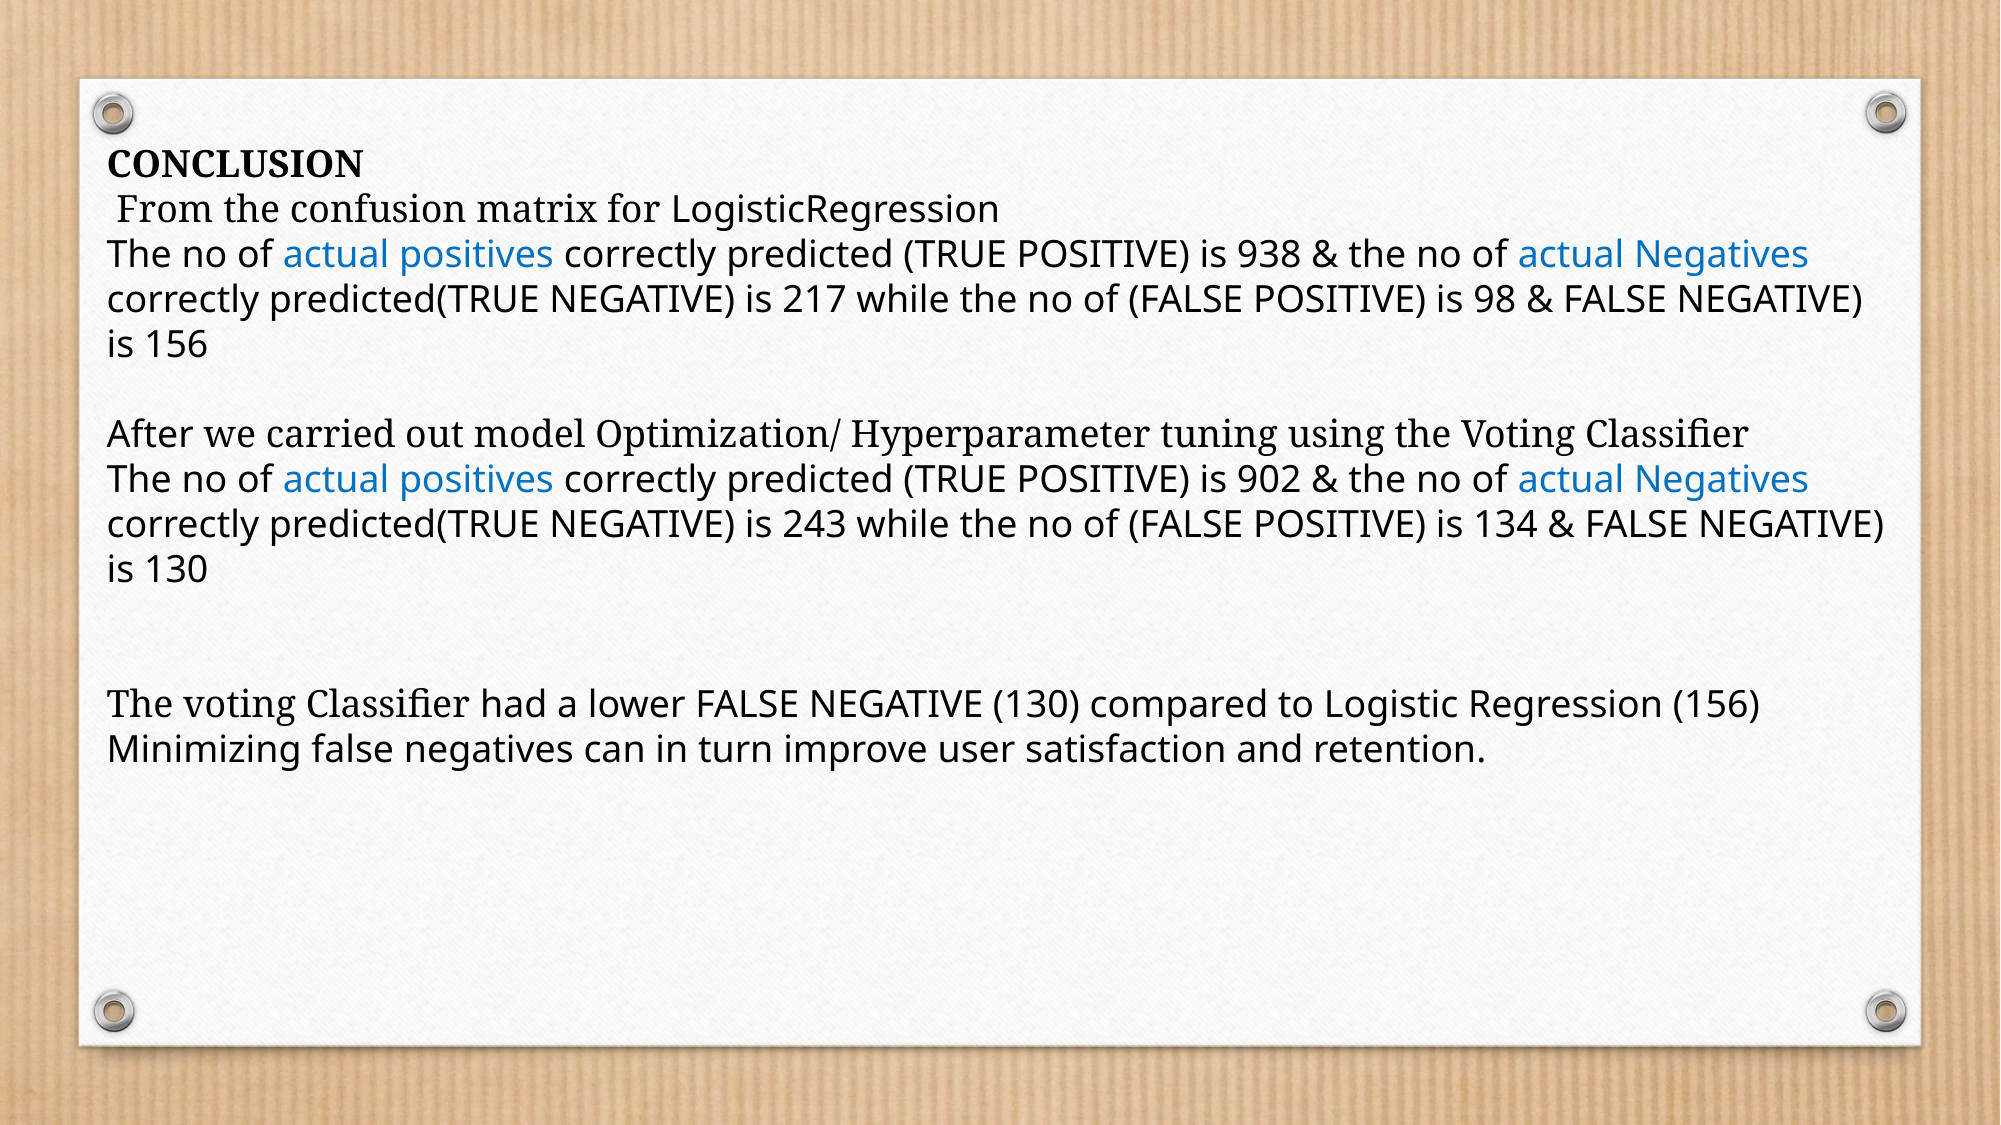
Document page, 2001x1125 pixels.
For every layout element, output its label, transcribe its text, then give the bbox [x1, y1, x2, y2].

text_box CONCLUSION From the confusion matrix for LogisticRegression The no of actual positives correctly predicted (TRUE POSITIVE) is 938 & the no of actual Negatives correctly predicted(TRUE NEGATIVE) is 217 while the no of (FALSE POSITIVE) is 98 & FALSE NEGATIVE) is 156 After we carried out model Optimization/ Hyperparameter tuning using the Voting Classifier The no of actual positives correctly predicted (TRUE POSITIVE) is 902 & the no of actual Negatives correctly predicted(TRUE NEGATIVE) is 243 while the no of (FALSE POSITIVE) is 134 & FALSE NEGATIVE) is 130 The voting Classifier had a lower FALSE NEGATIVE (130) compared to Logistic Regression (156) Minimizing false negatives can in turn improve user satisfaction and retention. [91, 132, 1908, 867]
picture [0, 0, 2001, 1125]
